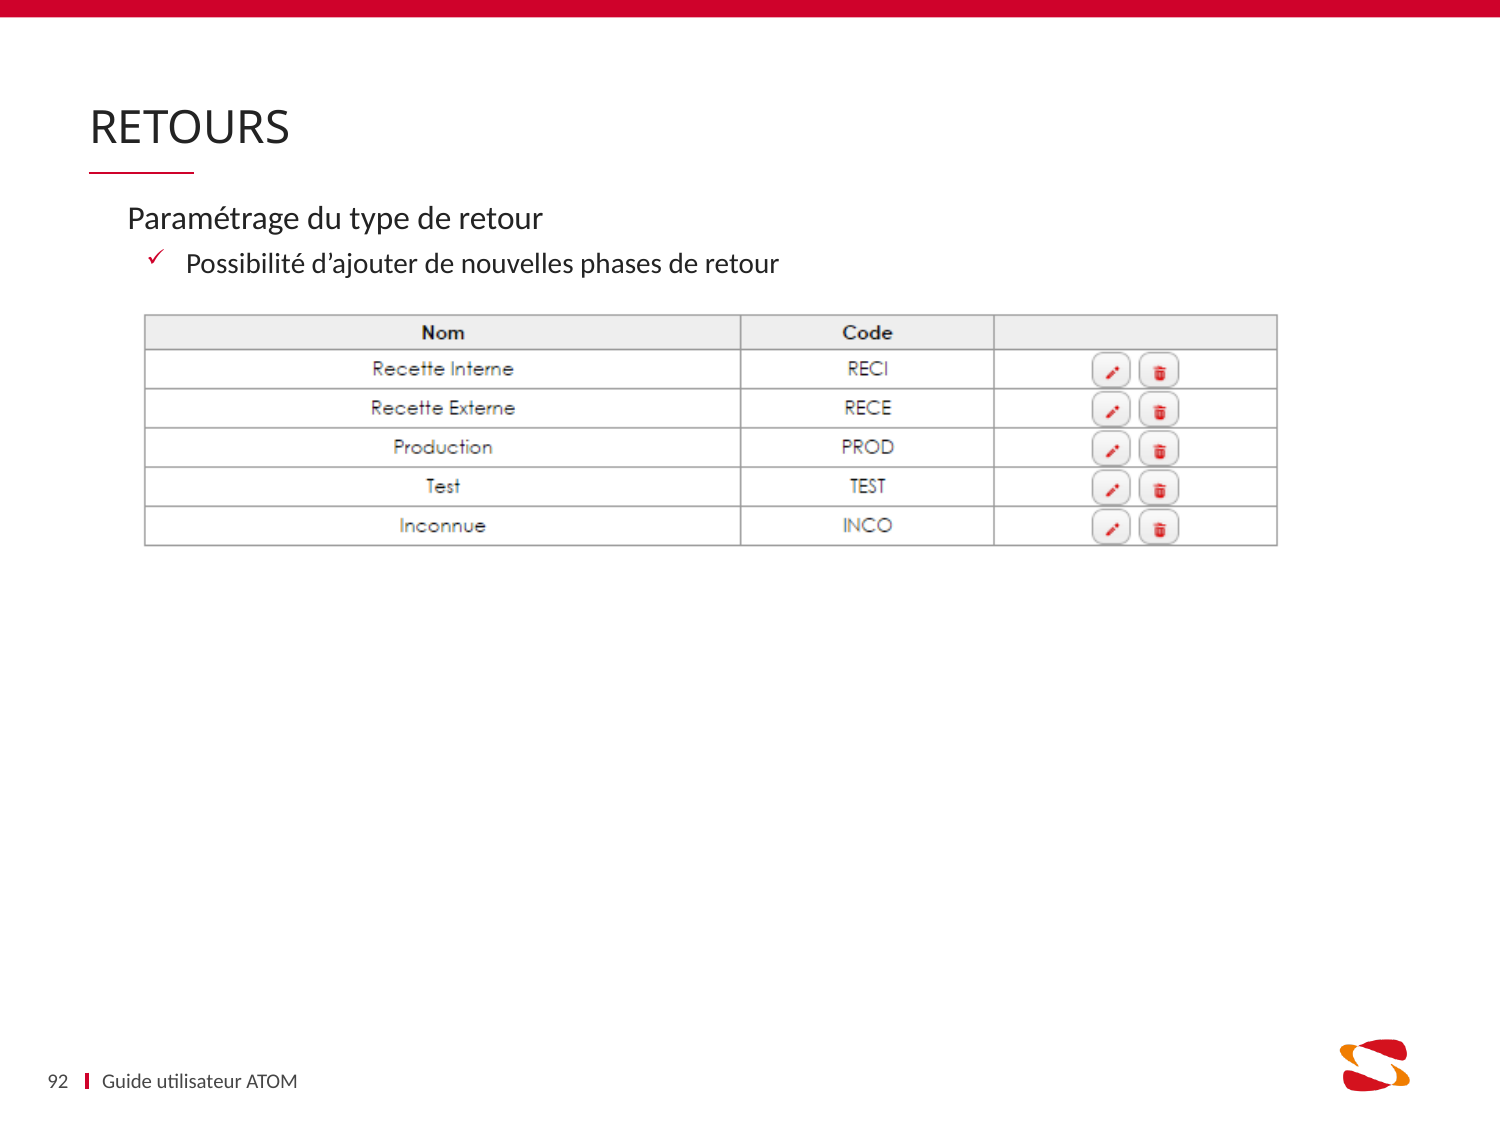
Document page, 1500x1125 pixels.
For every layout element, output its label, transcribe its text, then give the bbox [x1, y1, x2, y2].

picture [135, 302, 1301, 570]
text_box Paramétrage du type de retour Possibilité d’ajouter de nouvelles phases de retour [68, 196, 1409, 1002]
title RETOURS [89, 31, 1409, 161]
slide_number 92 [20, 1066, 69, 1094]
footer Guide utilisateur ATOM [87, 1066, 833, 1094]
picture [1328, 1031, 1421, 1099]
